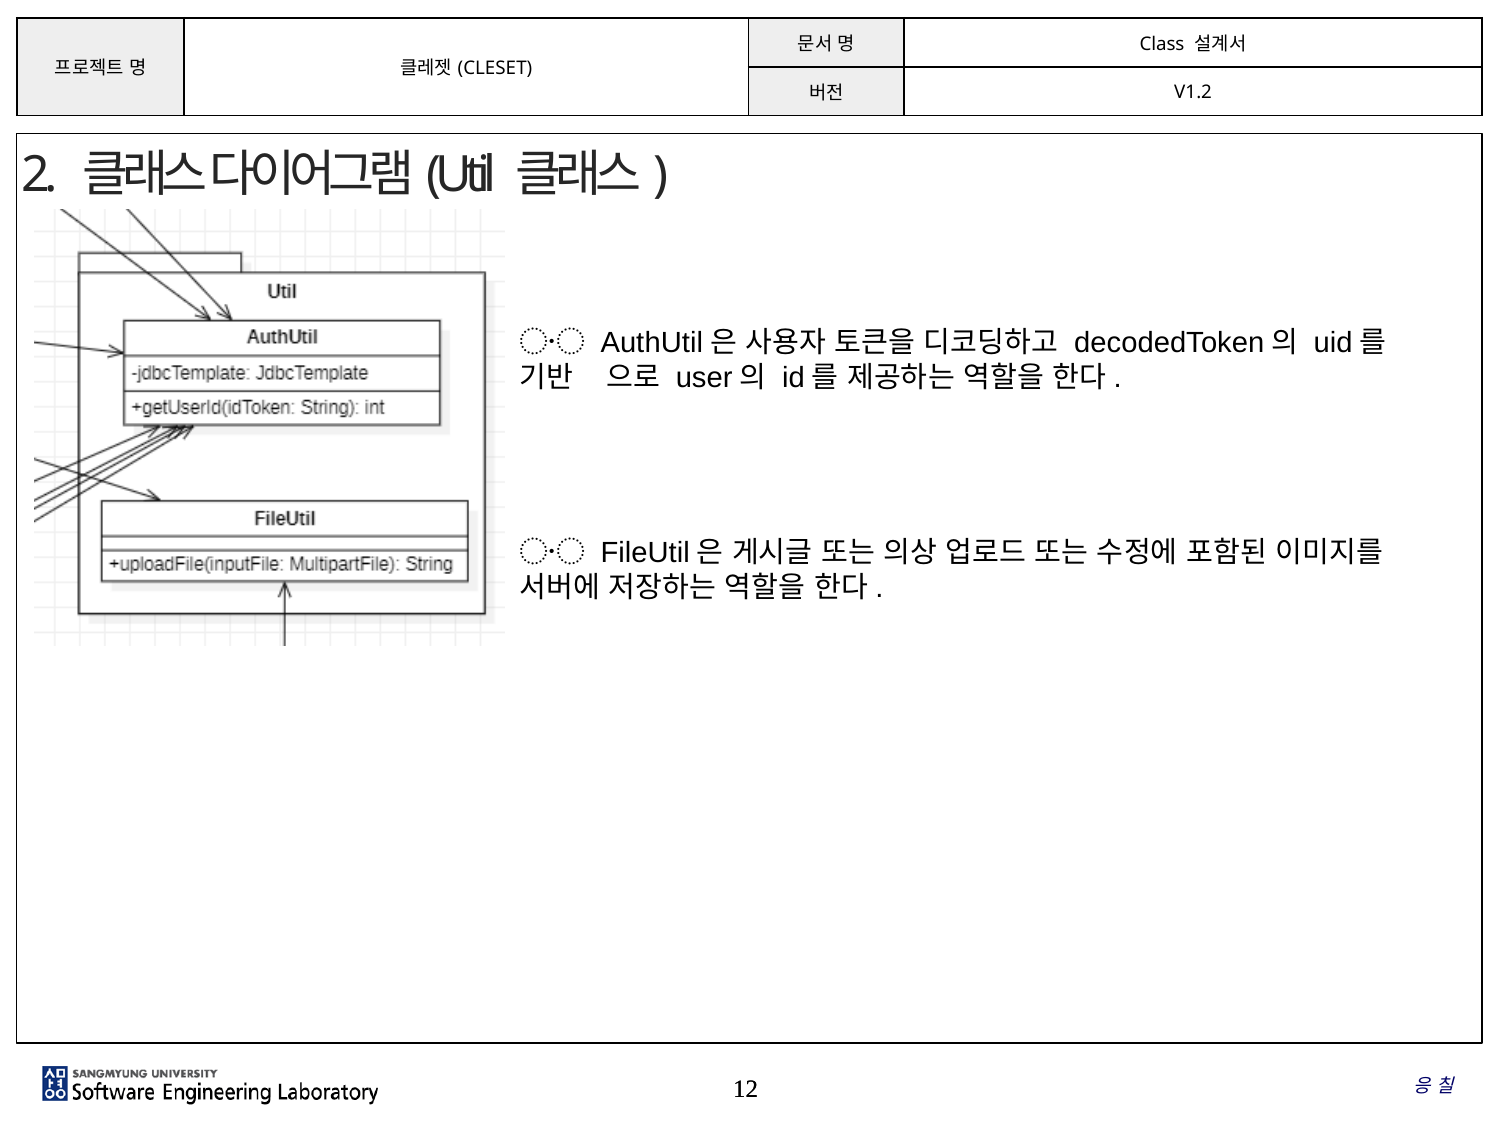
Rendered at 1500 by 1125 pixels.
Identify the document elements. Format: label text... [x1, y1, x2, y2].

text_box 〮 AuthUtil은 사용자 토큰을 디코딩하고 decodedToken의 uid를 기반 으로 user의 id를 제공하는 역할을 한다. 〮 FileUtil은 게시글 또는 의상 업로드 또는 수정에 포함된 이미지를 서버에 저장하는 역할을 한다. [509, 316, 1426, 611]
picture [42, 1066, 382, 1106]
text_box 2. 클래스 다이어그램(Util 클래스) [7, 133, 683, 209]
footer 응 칠 [994, 1060, 1454, 1110]
picture [34, 209, 506, 646]
